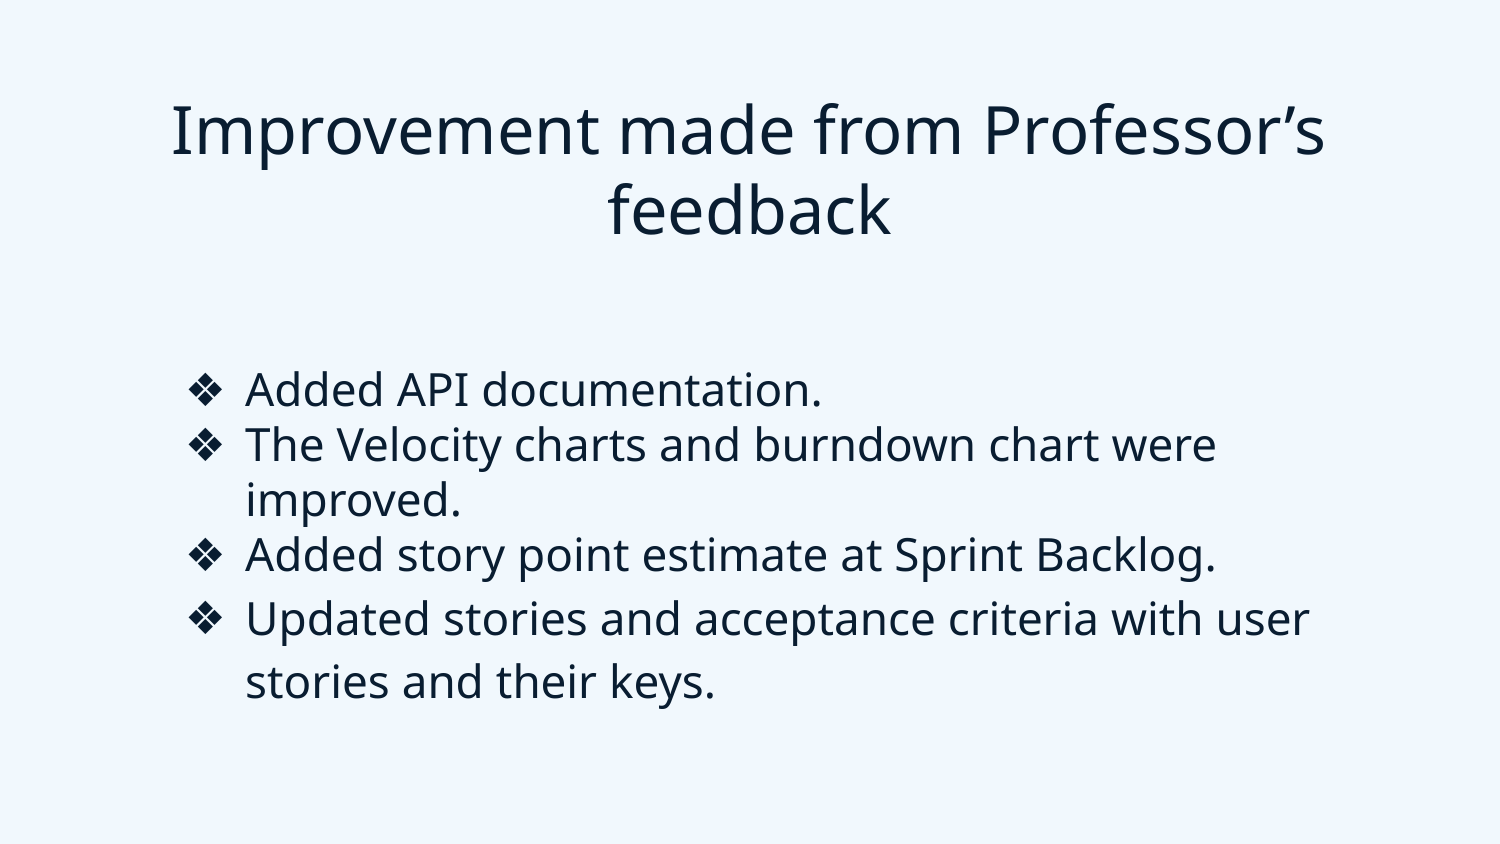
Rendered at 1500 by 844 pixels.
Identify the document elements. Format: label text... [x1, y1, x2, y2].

text_box Added API documentation. The Velocity charts and burndown chart were improved. Added story point estimate at Sprint Backlog. Updated stories and acceptance criteria with user stories and their keys. [155, 346, 1444, 803]
title Improvement made from Professor’s feedback [118, 72, 1382, 167]
